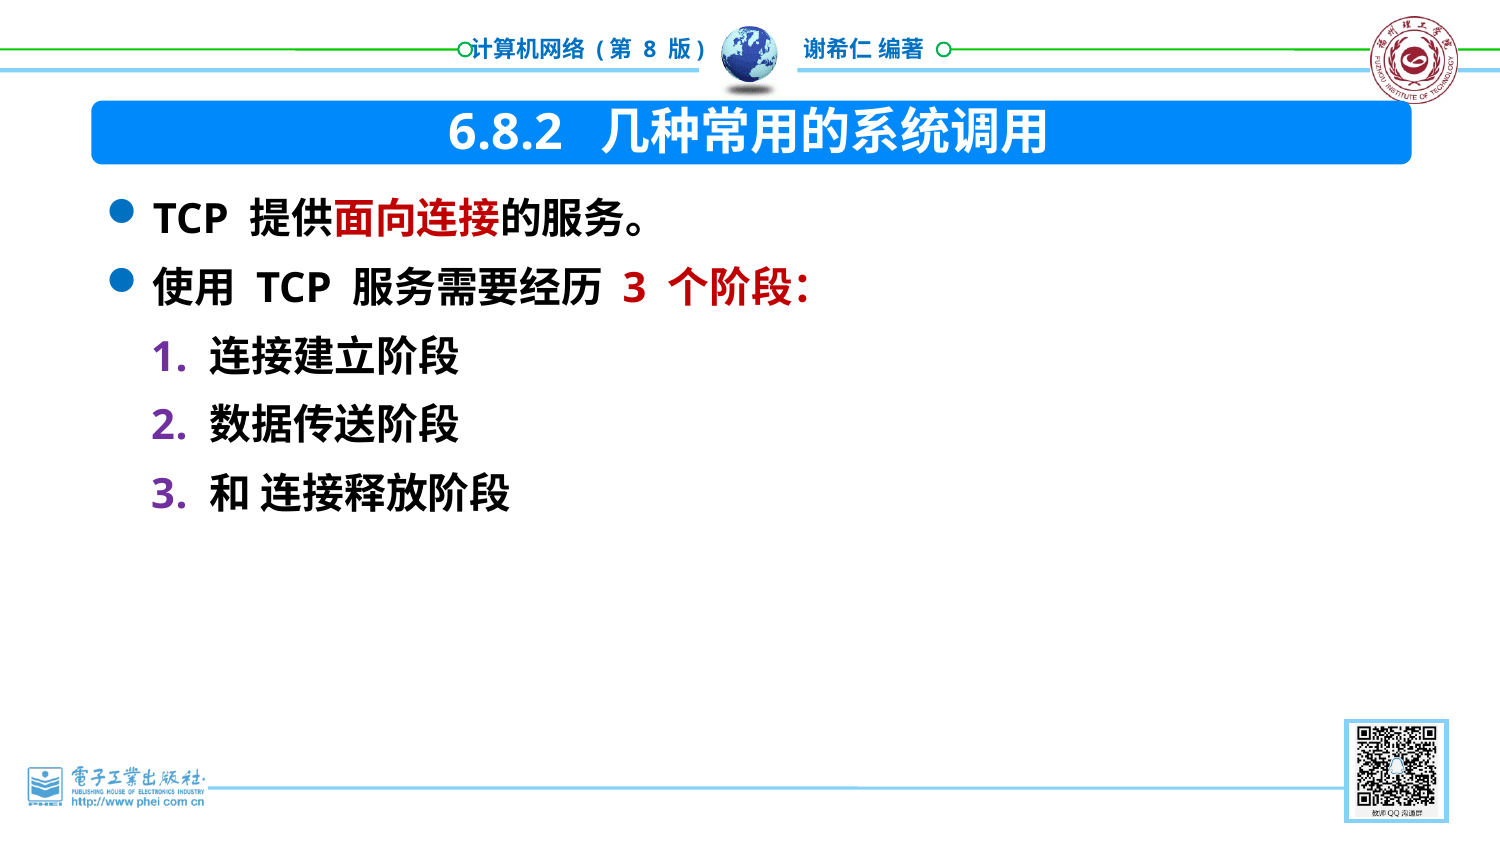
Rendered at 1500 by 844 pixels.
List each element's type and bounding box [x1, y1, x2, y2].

picture [719, 24, 779, 92]
picture [23, 764, 208, 809]
picture [1370, 16, 1458, 104]
text_box [91, 92, 1412, 525]
picture [1355, 724, 1438, 817]
